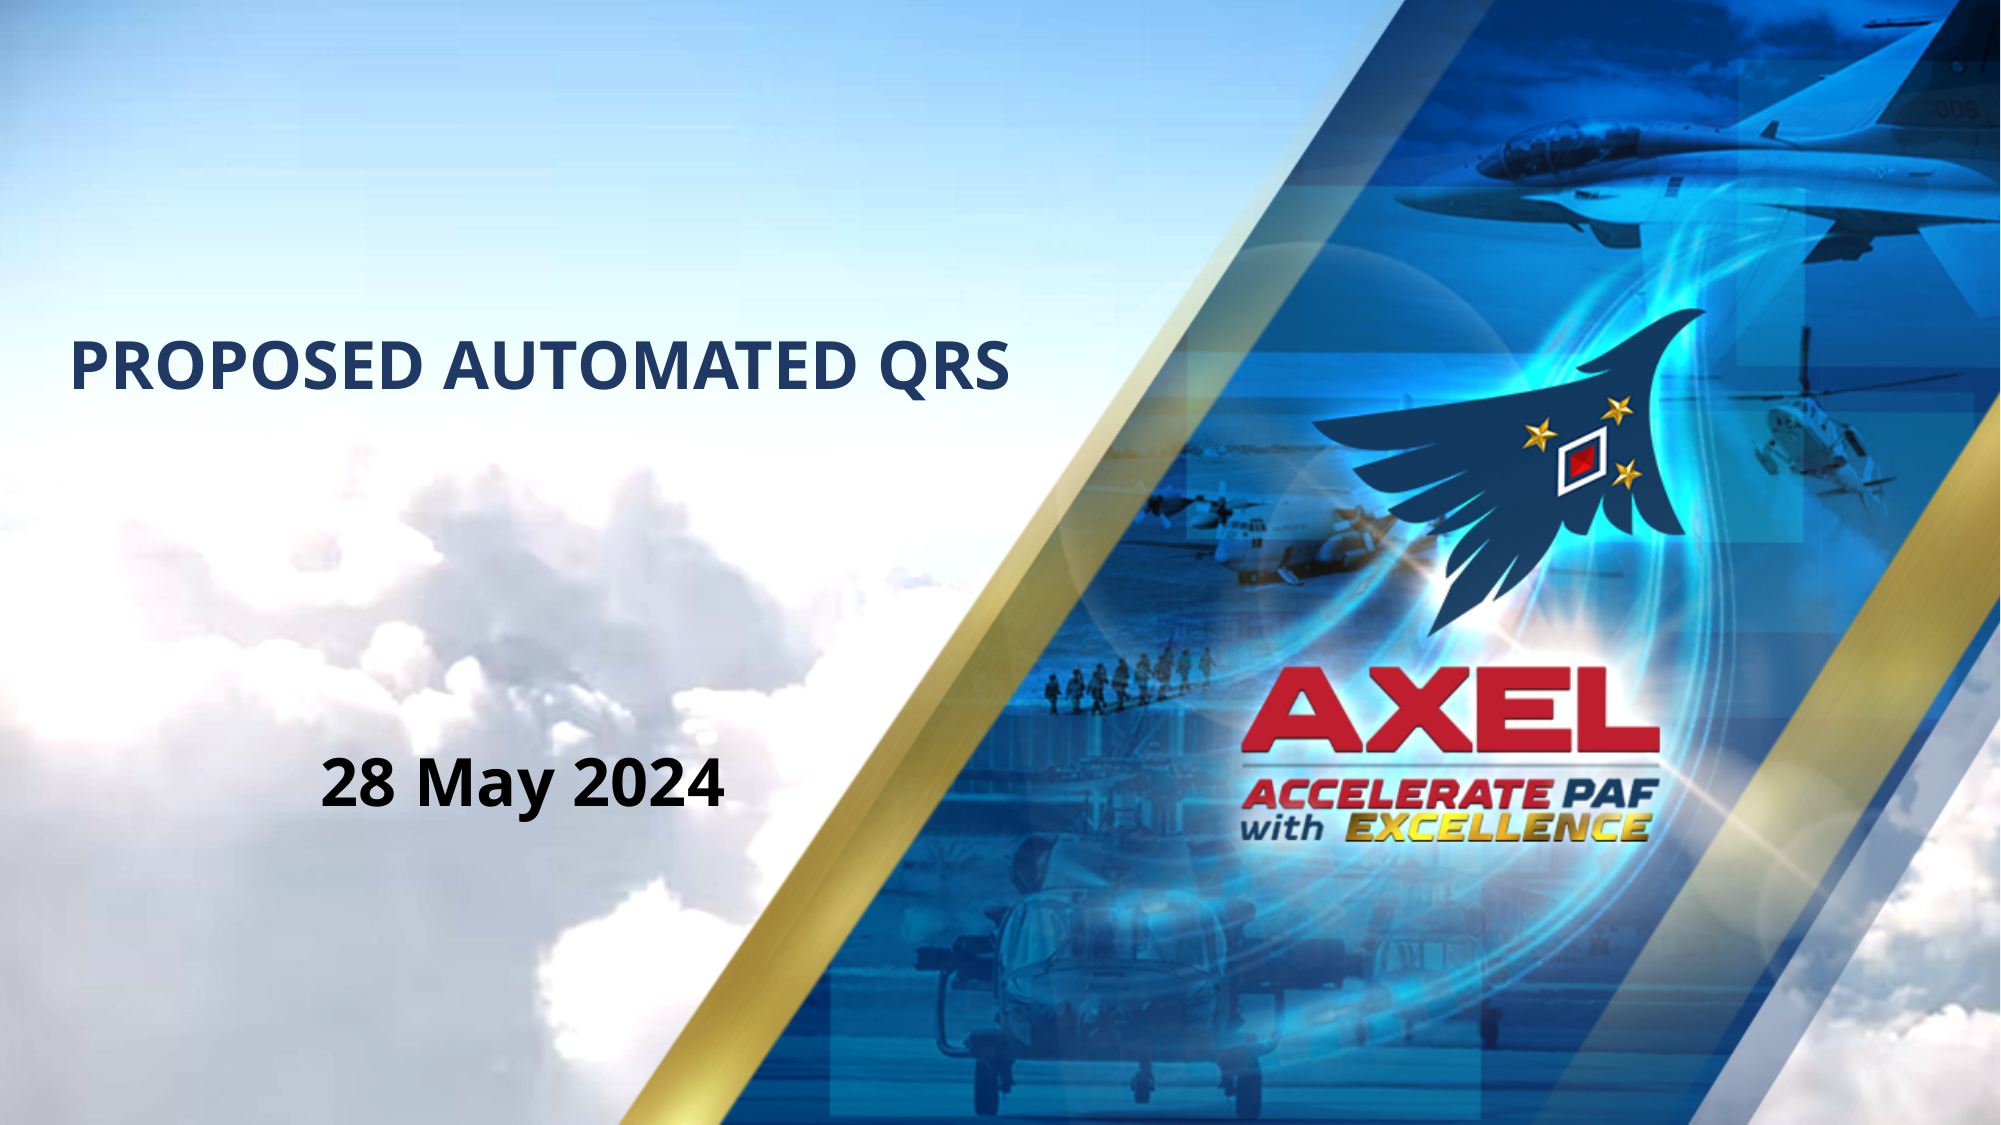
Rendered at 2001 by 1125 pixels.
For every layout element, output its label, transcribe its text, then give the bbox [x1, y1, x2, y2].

subtitle 28 May 2024 [73, 729, 974, 840]
text_box PROPOSED AUTOMATED QRS [16, 314, 1064, 411]
picture [0, 0, 2001, 1125]
